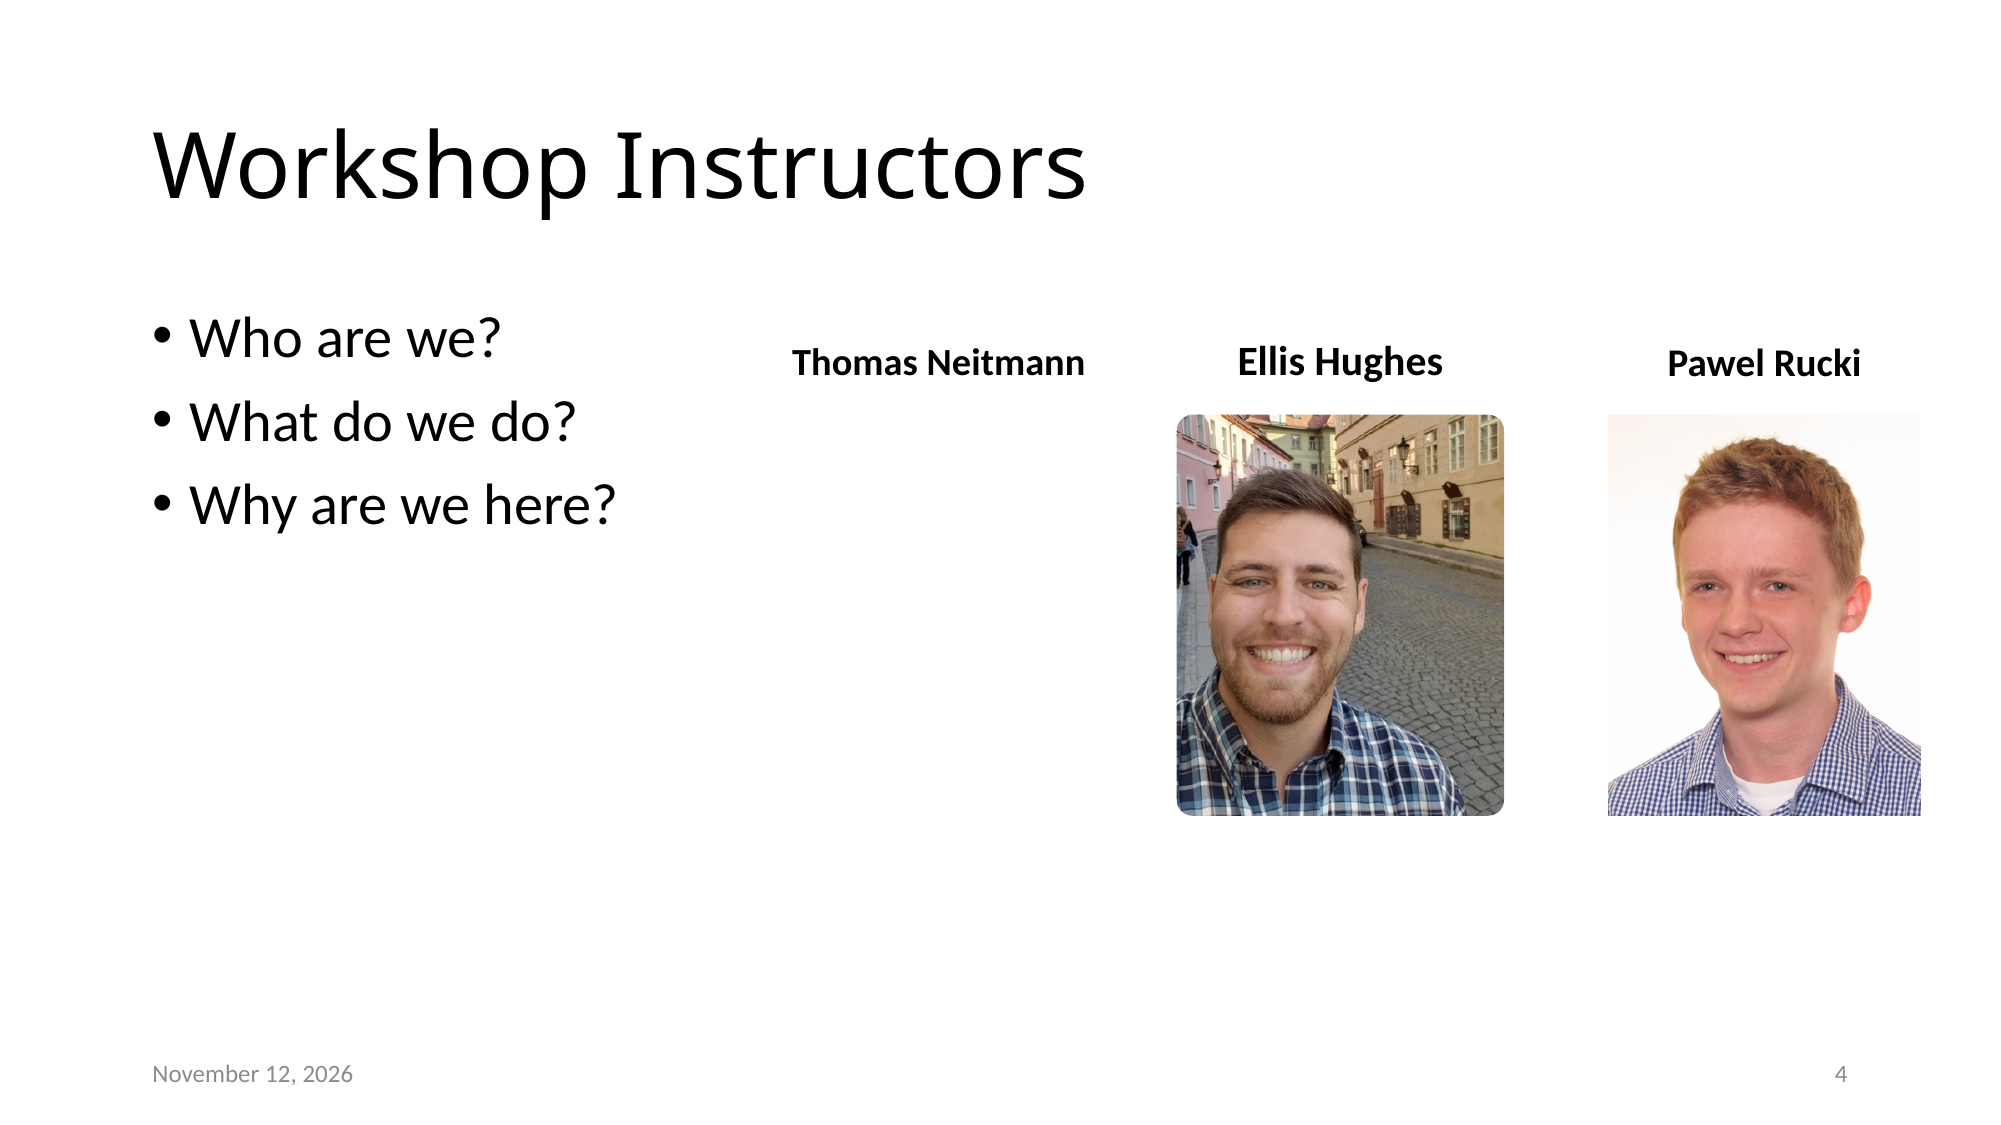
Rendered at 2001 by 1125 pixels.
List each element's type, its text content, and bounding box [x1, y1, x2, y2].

picture [1176, 414, 1505, 816]
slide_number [137, 1042, 588, 1103]
picture [1608, 414, 1921, 816]
title Workshop Instructors [137, 59, 1863, 278]
list Thomas Neitmann [767, 335, 1112, 393]
list Pawel Rucki [1592, 335, 1937, 393]
list Who are we? What do we do? Why are we here? [137, 299, 1863, 1014]
text_box Ellis Hughes [1160, 321, 1521, 393]
slide_number 4 [1412, 1042, 1863, 1103]
